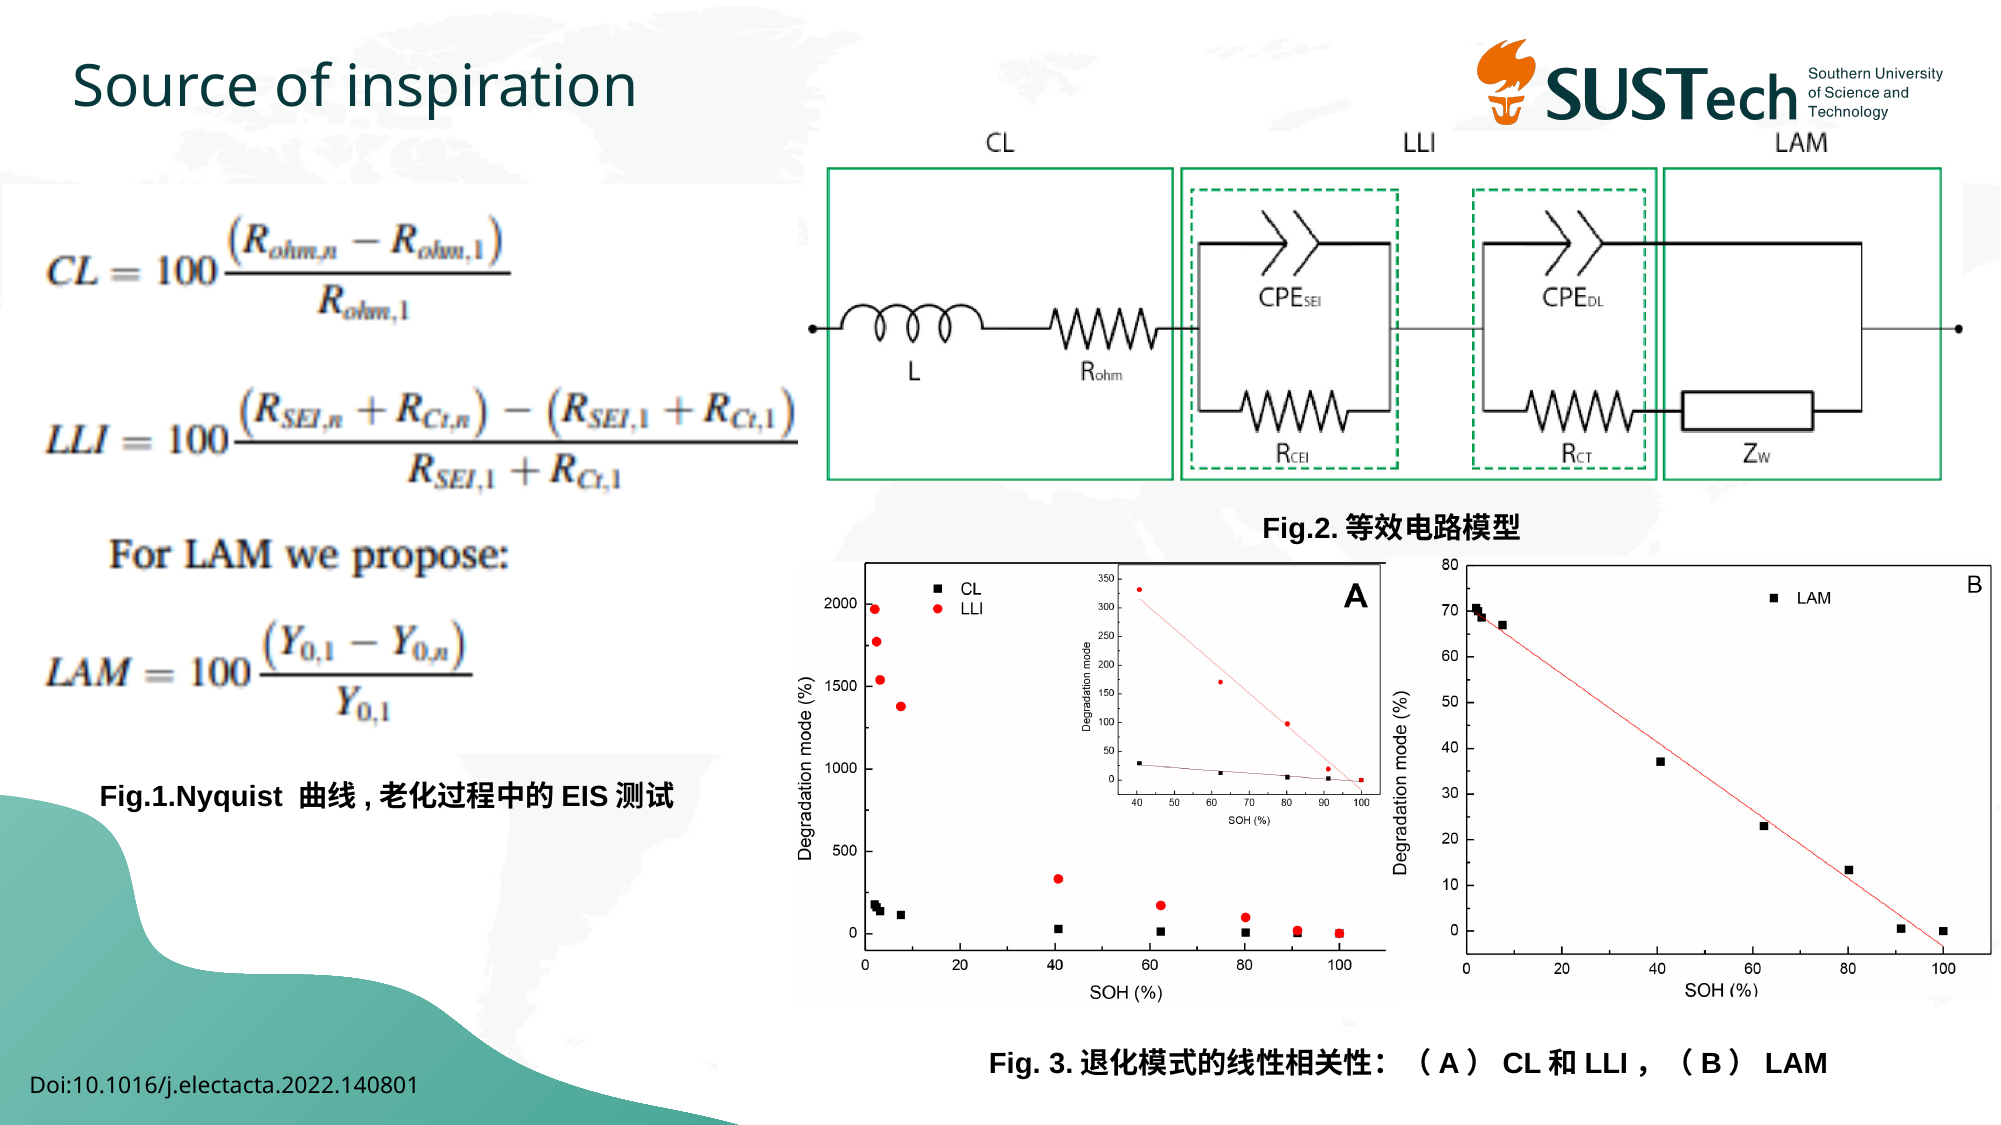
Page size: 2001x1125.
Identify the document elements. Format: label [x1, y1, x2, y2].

picture [0, 6, 2000, 1125]
text_box [57, 40, 1447, 562]
text_box [57, 754, 797, 817]
